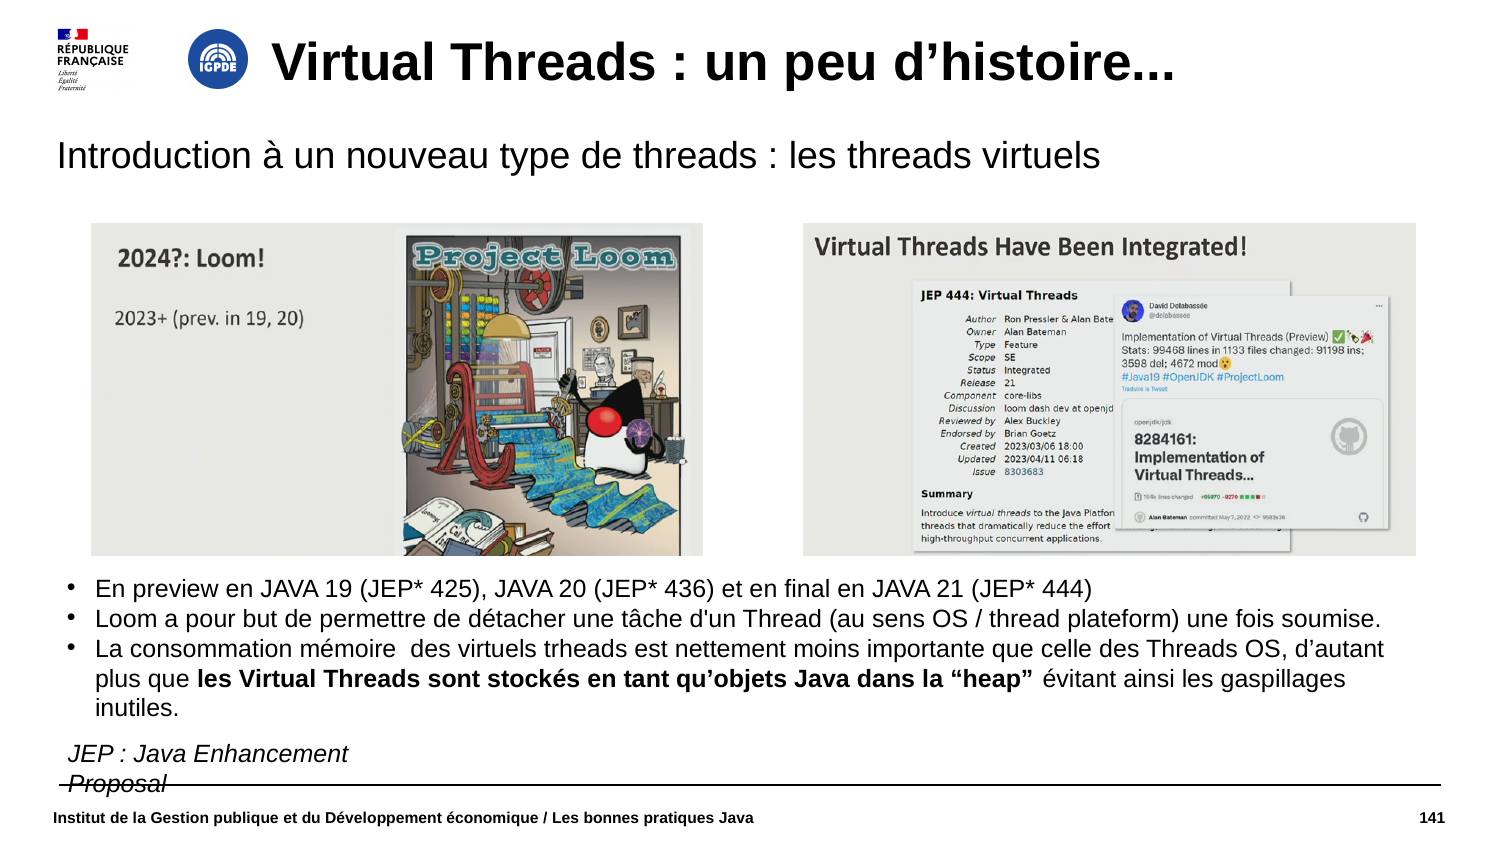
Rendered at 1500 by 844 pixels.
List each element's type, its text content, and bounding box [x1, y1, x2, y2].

picture [47, 18, 139, 101]
text_box JEP : Java Enhancement Proposal [53, 730, 470, 805]
footer Institut de la Gestion publique et du Développement économique / Les bonnes pratiques Java [53, 787, 779, 844]
title Virtual Threads : un peu d’histoire... [271, 34, 1240, 112]
slide_number 141 [1224, 787, 1446, 844]
text_box En preview en JAVA 19 (JEP* 425), JAVA 20 (JEP* 436) et en final en JAVA 21 (JEP* 444) Loom a pour but de permettre de détacher une tâche d'un Thread (au sens OS / thread plateform) une fois soumise. La consommation mémoire des virtuels trheads est nettement moins importante que celle des Threads OS, d’autant plus que les Virtual Threads sont stockés en tant qu’objets Java dans la “heap” évitant ainsi les gaspillages inutiles. [52, 564, 1447, 760]
picture [803, 223, 1416, 556]
picture [91, 223, 704, 556]
picture [188, 29, 248, 89]
text_box Introduction à un nouveau type de threads : les threads virtuels [41, 123, 1162, 184]
